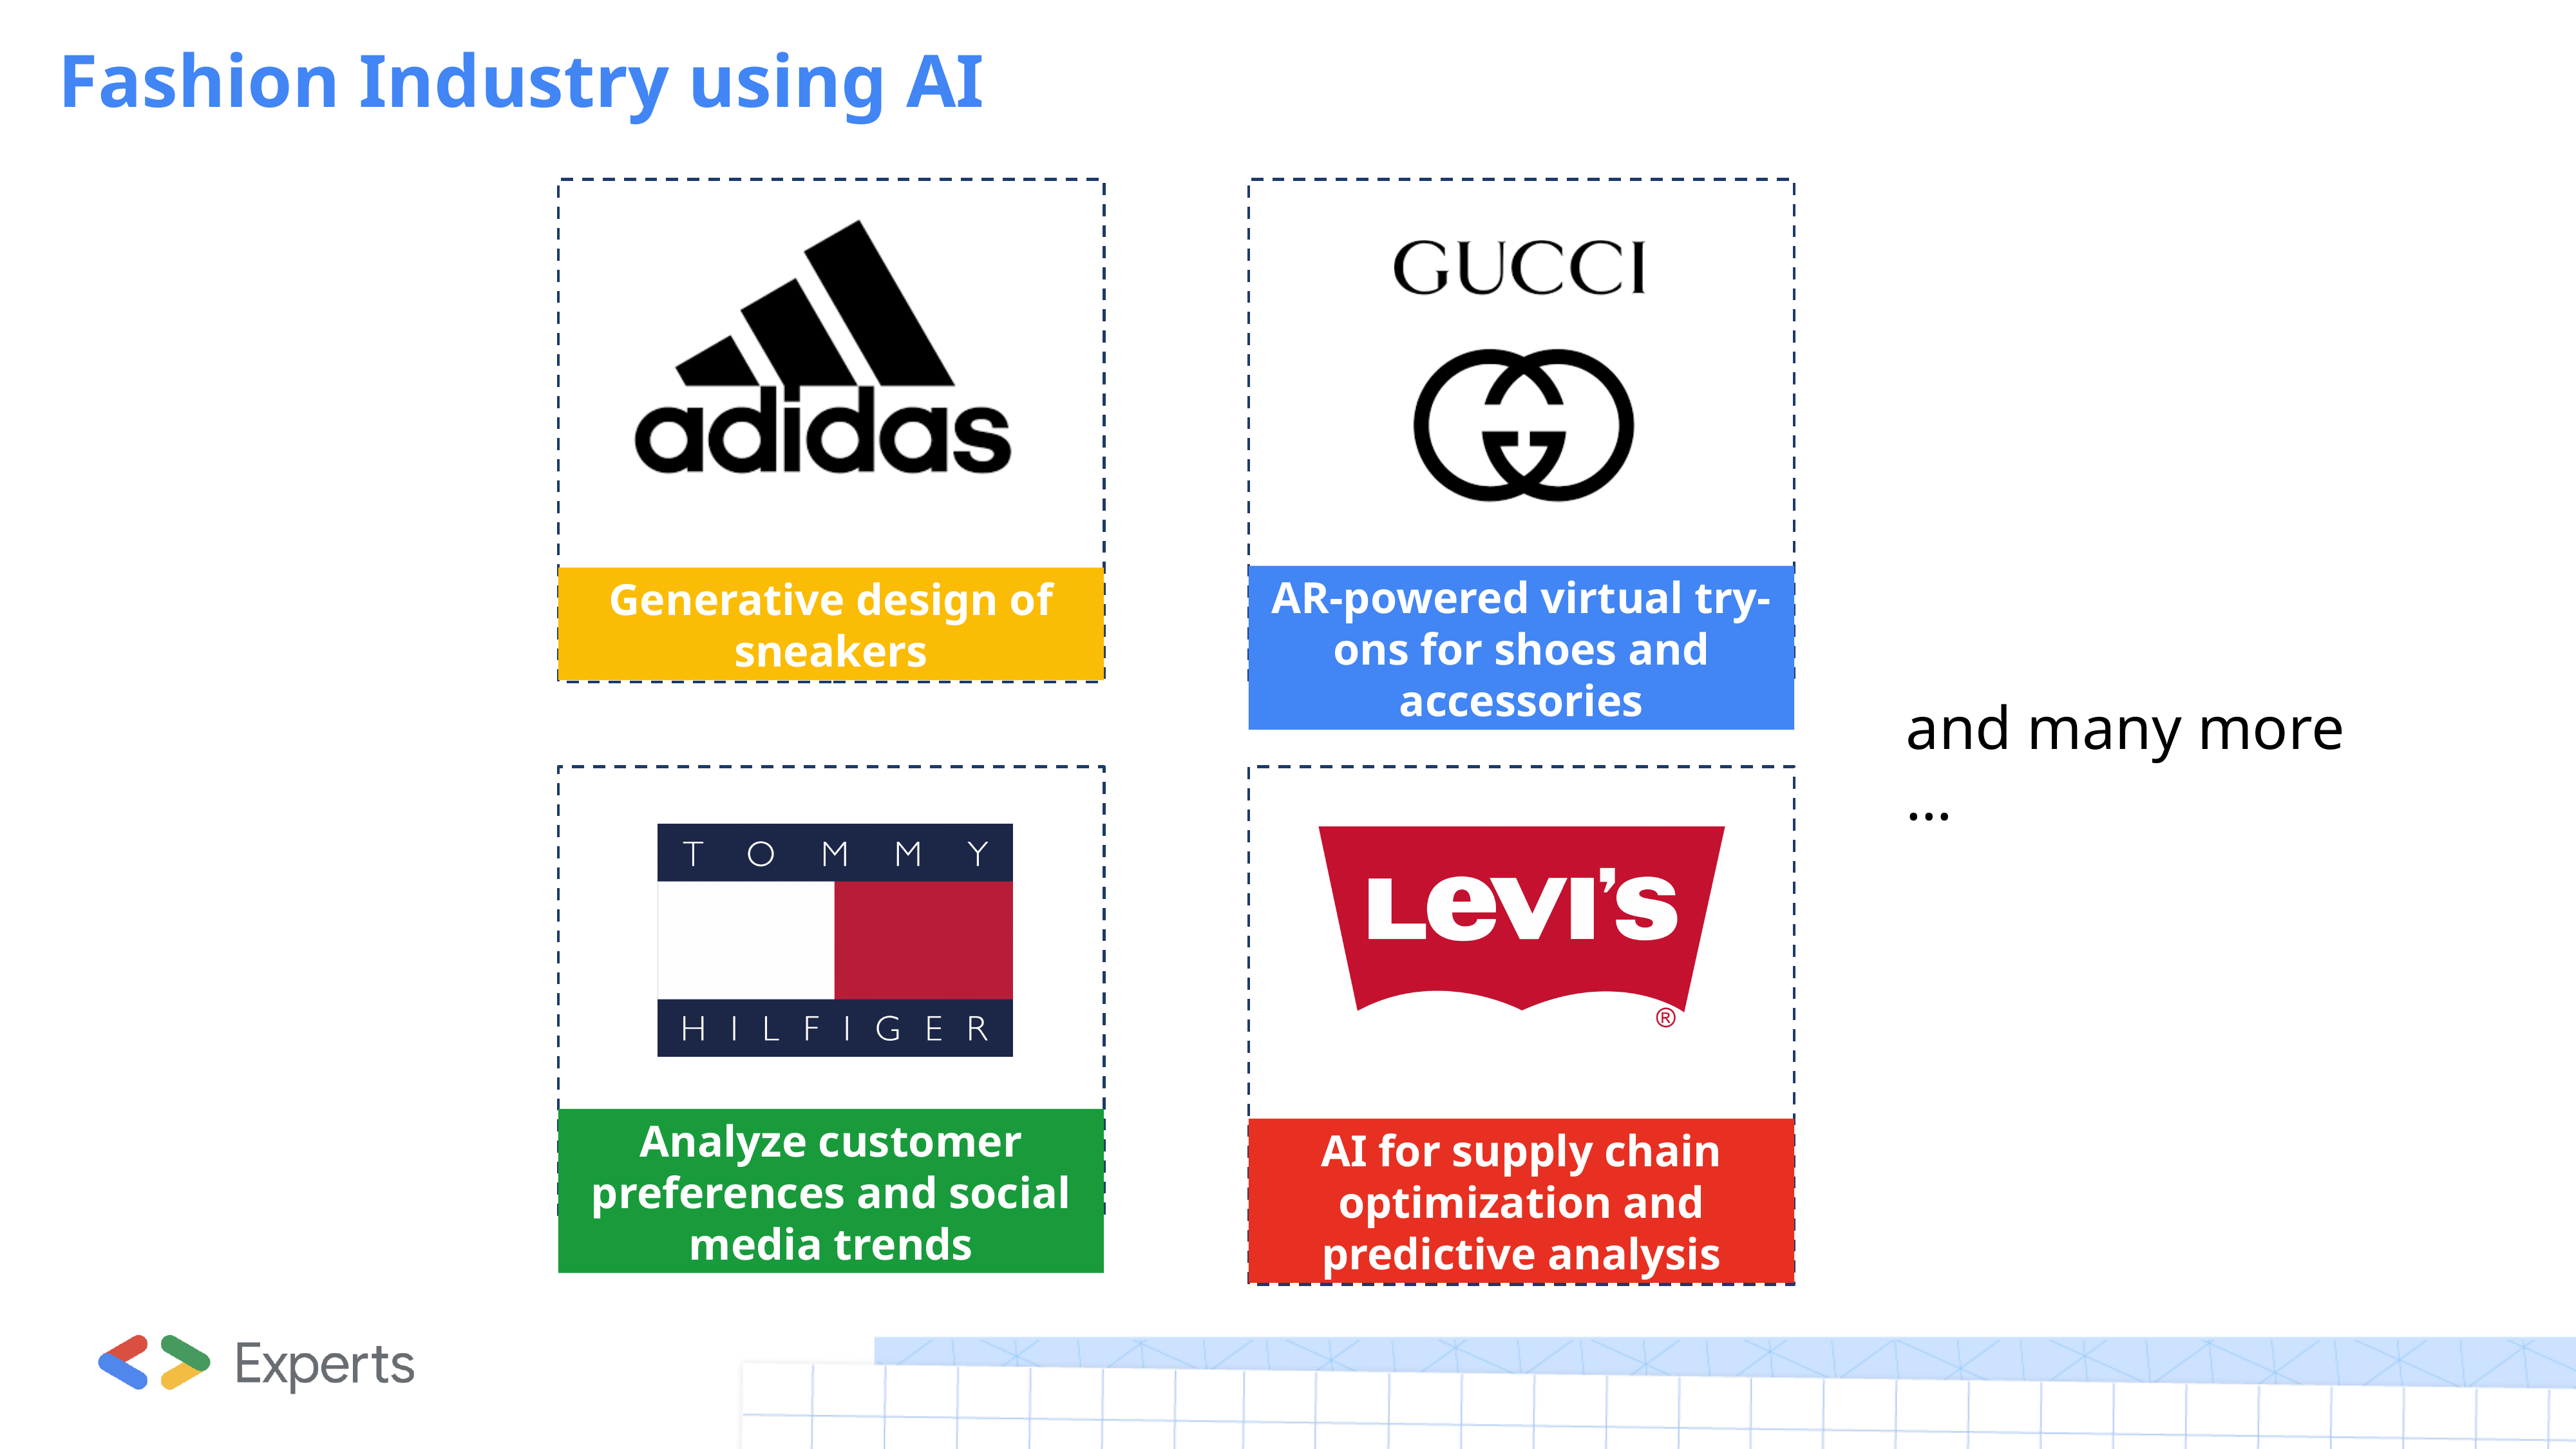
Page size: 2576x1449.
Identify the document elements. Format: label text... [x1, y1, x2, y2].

text_box [557, 178, 1105, 577]
text_box [557, 672, 1105, 683]
text_box and many more … [1896, 685, 2358, 837]
title Fashion Industry using AI [48, 24, 2359, 217]
text_box Generative design of sneakers [558, 567, 1104, 681]
text_box Analyze customer preferences and social media trends [558, 1108, 1104, 1273]
text_box [1247, 1282, 1795, 1286]
text_box AI for supply chain optimization and predictive analysis [1248, 1119, 1795, 1283]
text_box [557, 766, 1105, 1117]
picture [0, 0, 2576, 1449]
text_box [1247, 766, 1795, 1124]
text_box AR-powered virtual try-ons for shoes and accessories [1248, 565, 1795, 730]
text_box [1247, 178, 1795, 570]
